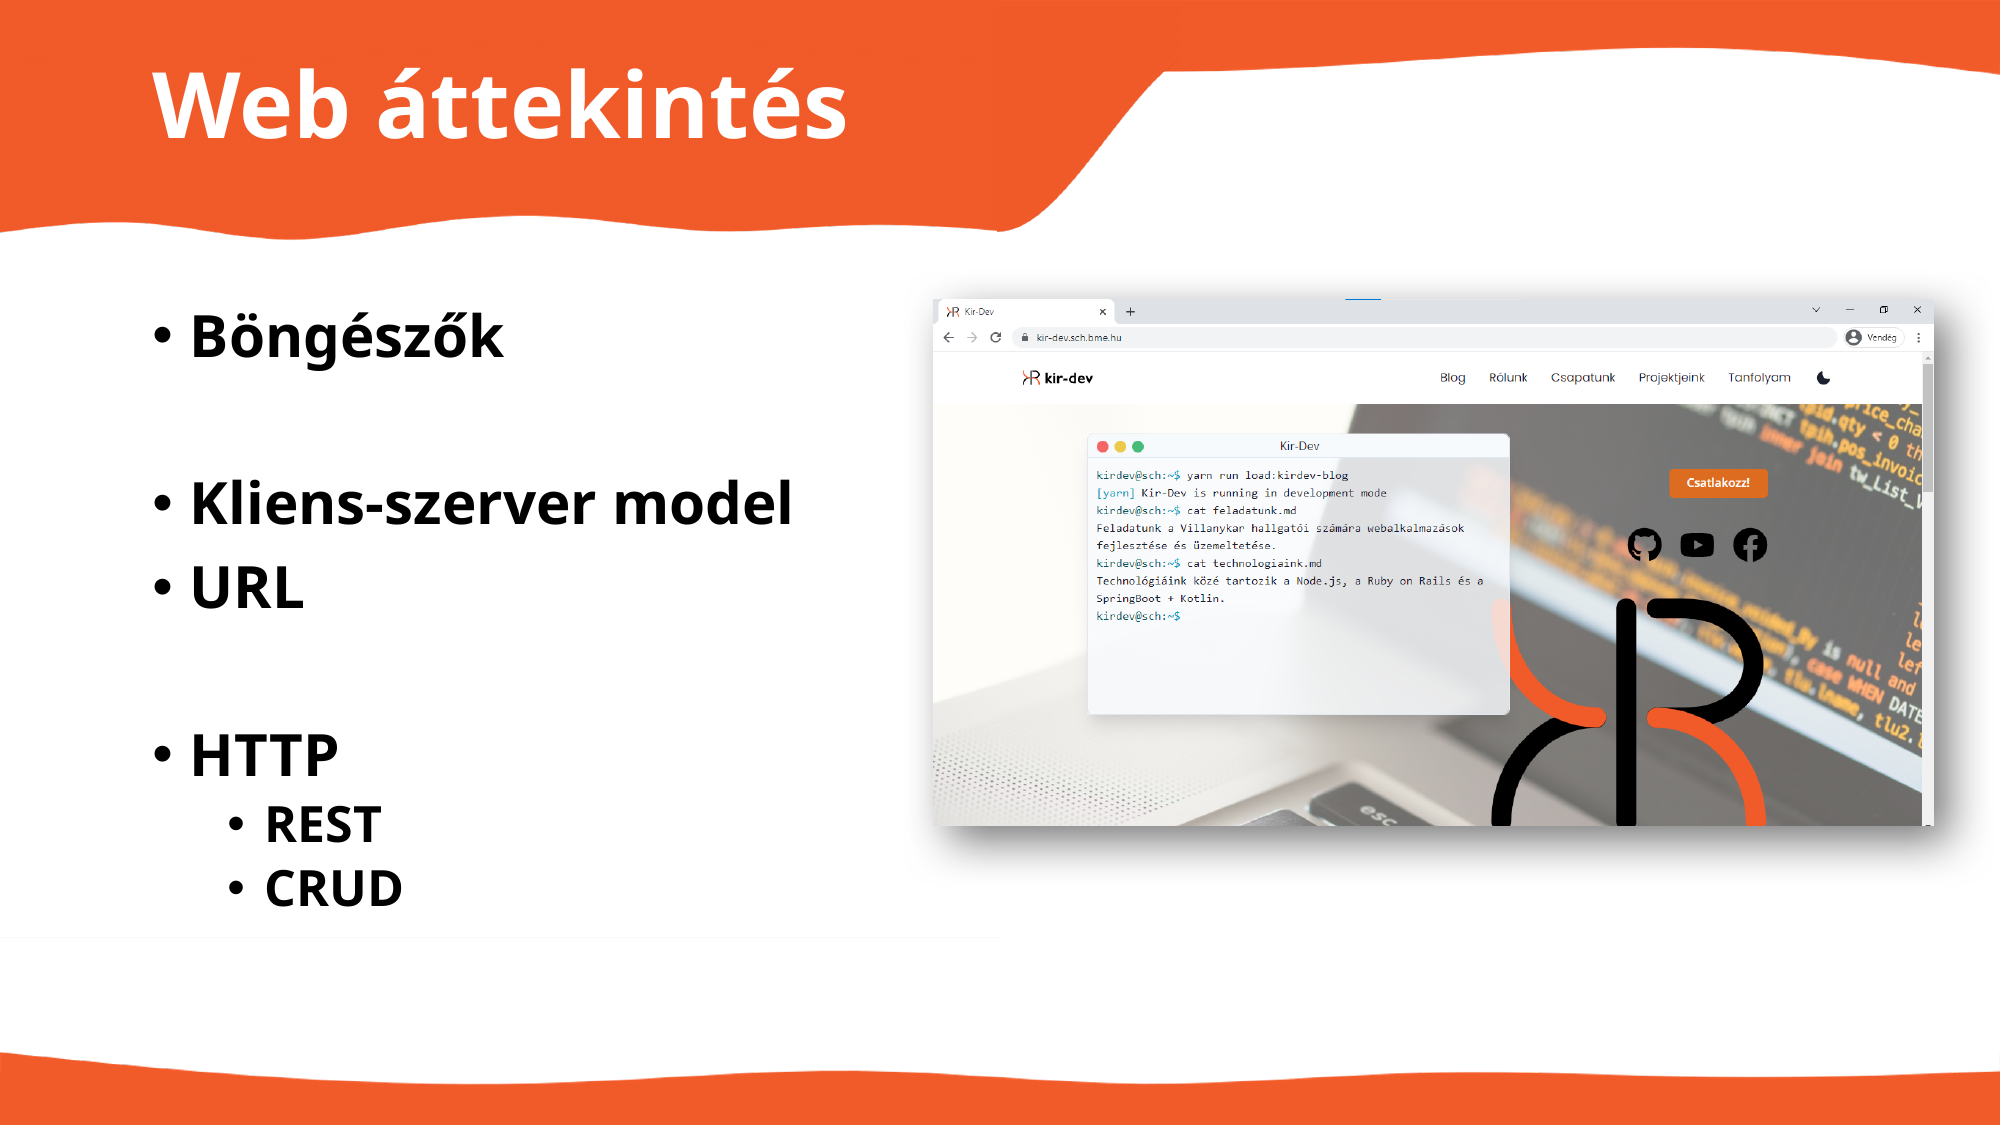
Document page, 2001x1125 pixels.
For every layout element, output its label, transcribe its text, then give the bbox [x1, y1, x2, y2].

picture [0, 0, 2000, 1125]
list Böngészők Kliens-szerver model URL HTTP REST CRUD [137, 299, 1244, 1014]
title Web áttekintés [137, 0, 1104, 218]
